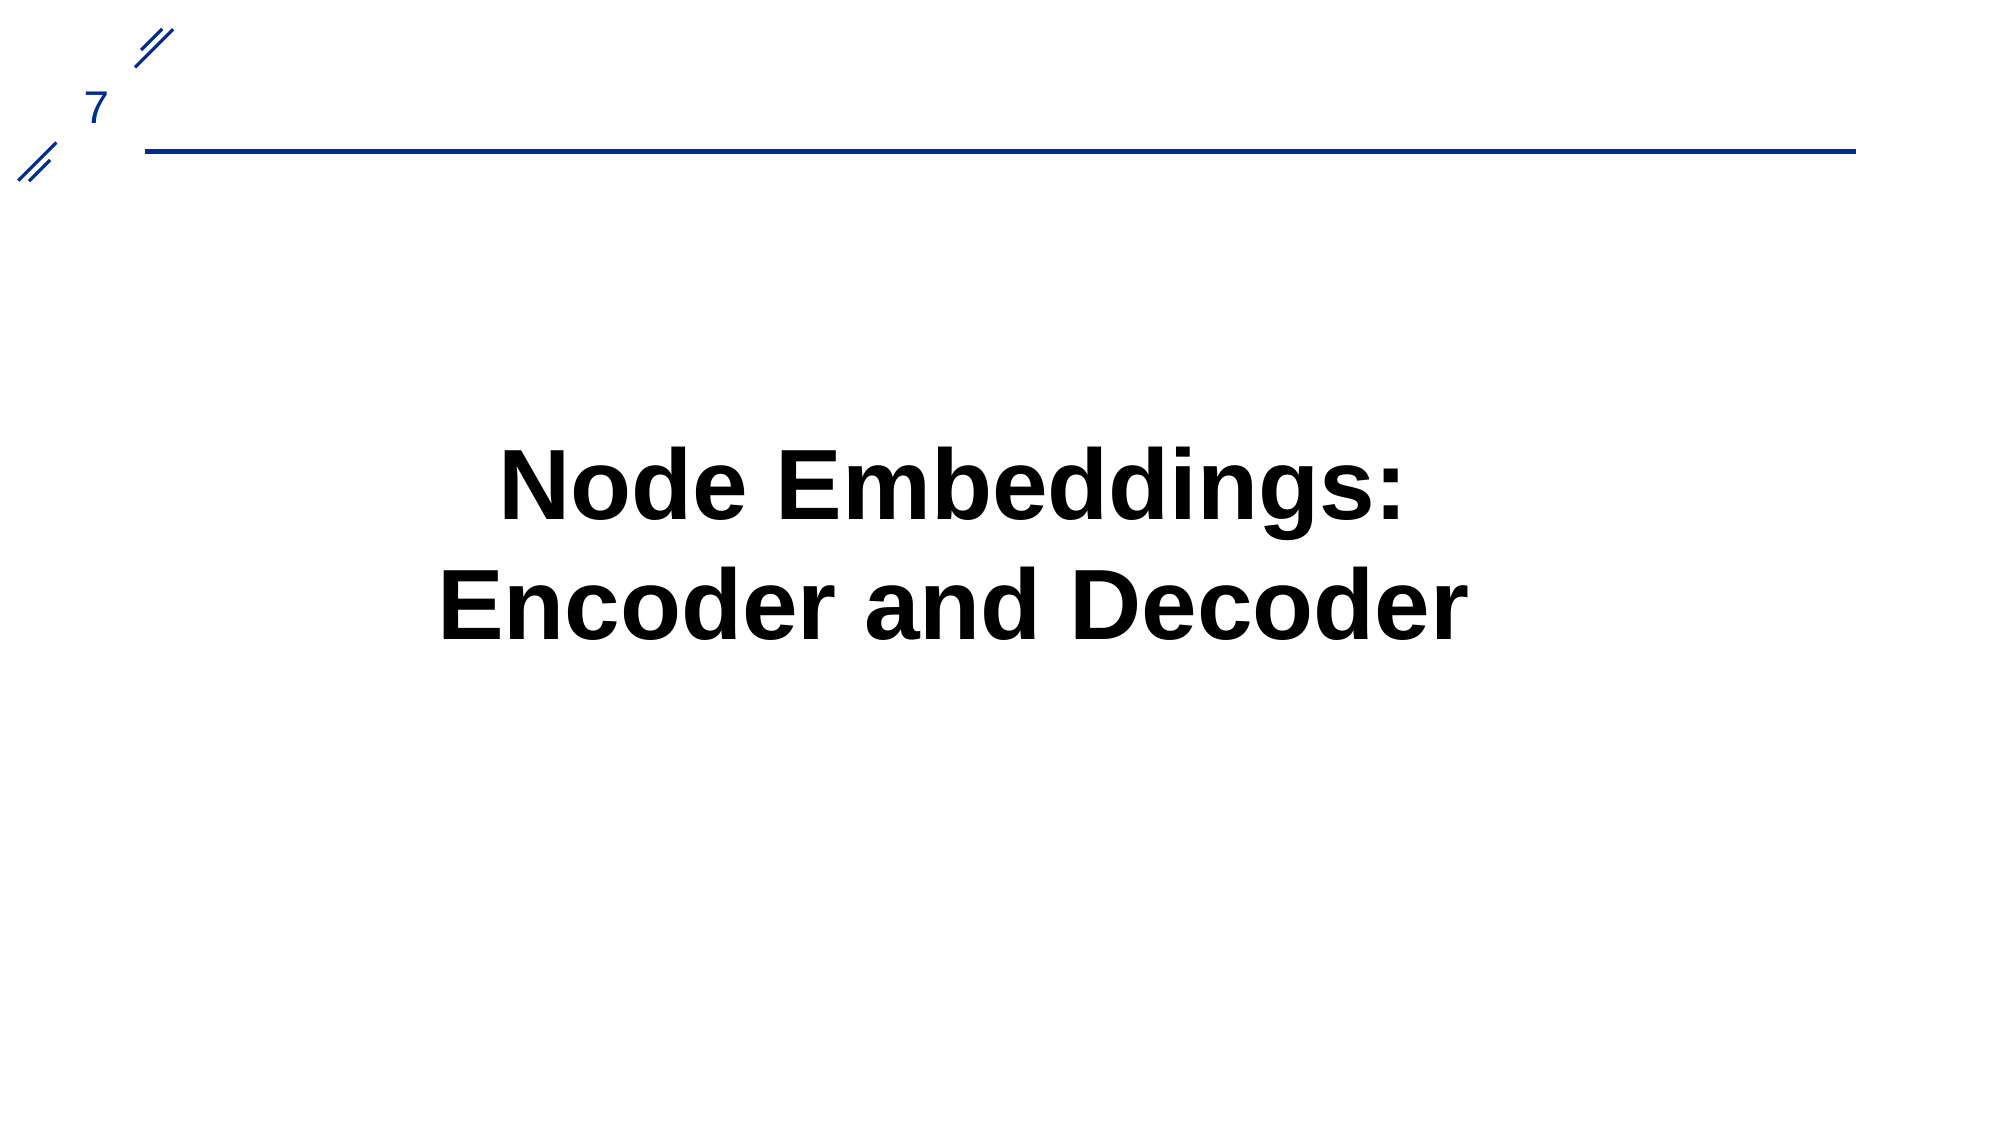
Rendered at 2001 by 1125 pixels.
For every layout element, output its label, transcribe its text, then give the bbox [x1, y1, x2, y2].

text_box Node Embeddings: Encoder and Decoder [267, 411, 1640, 667]
